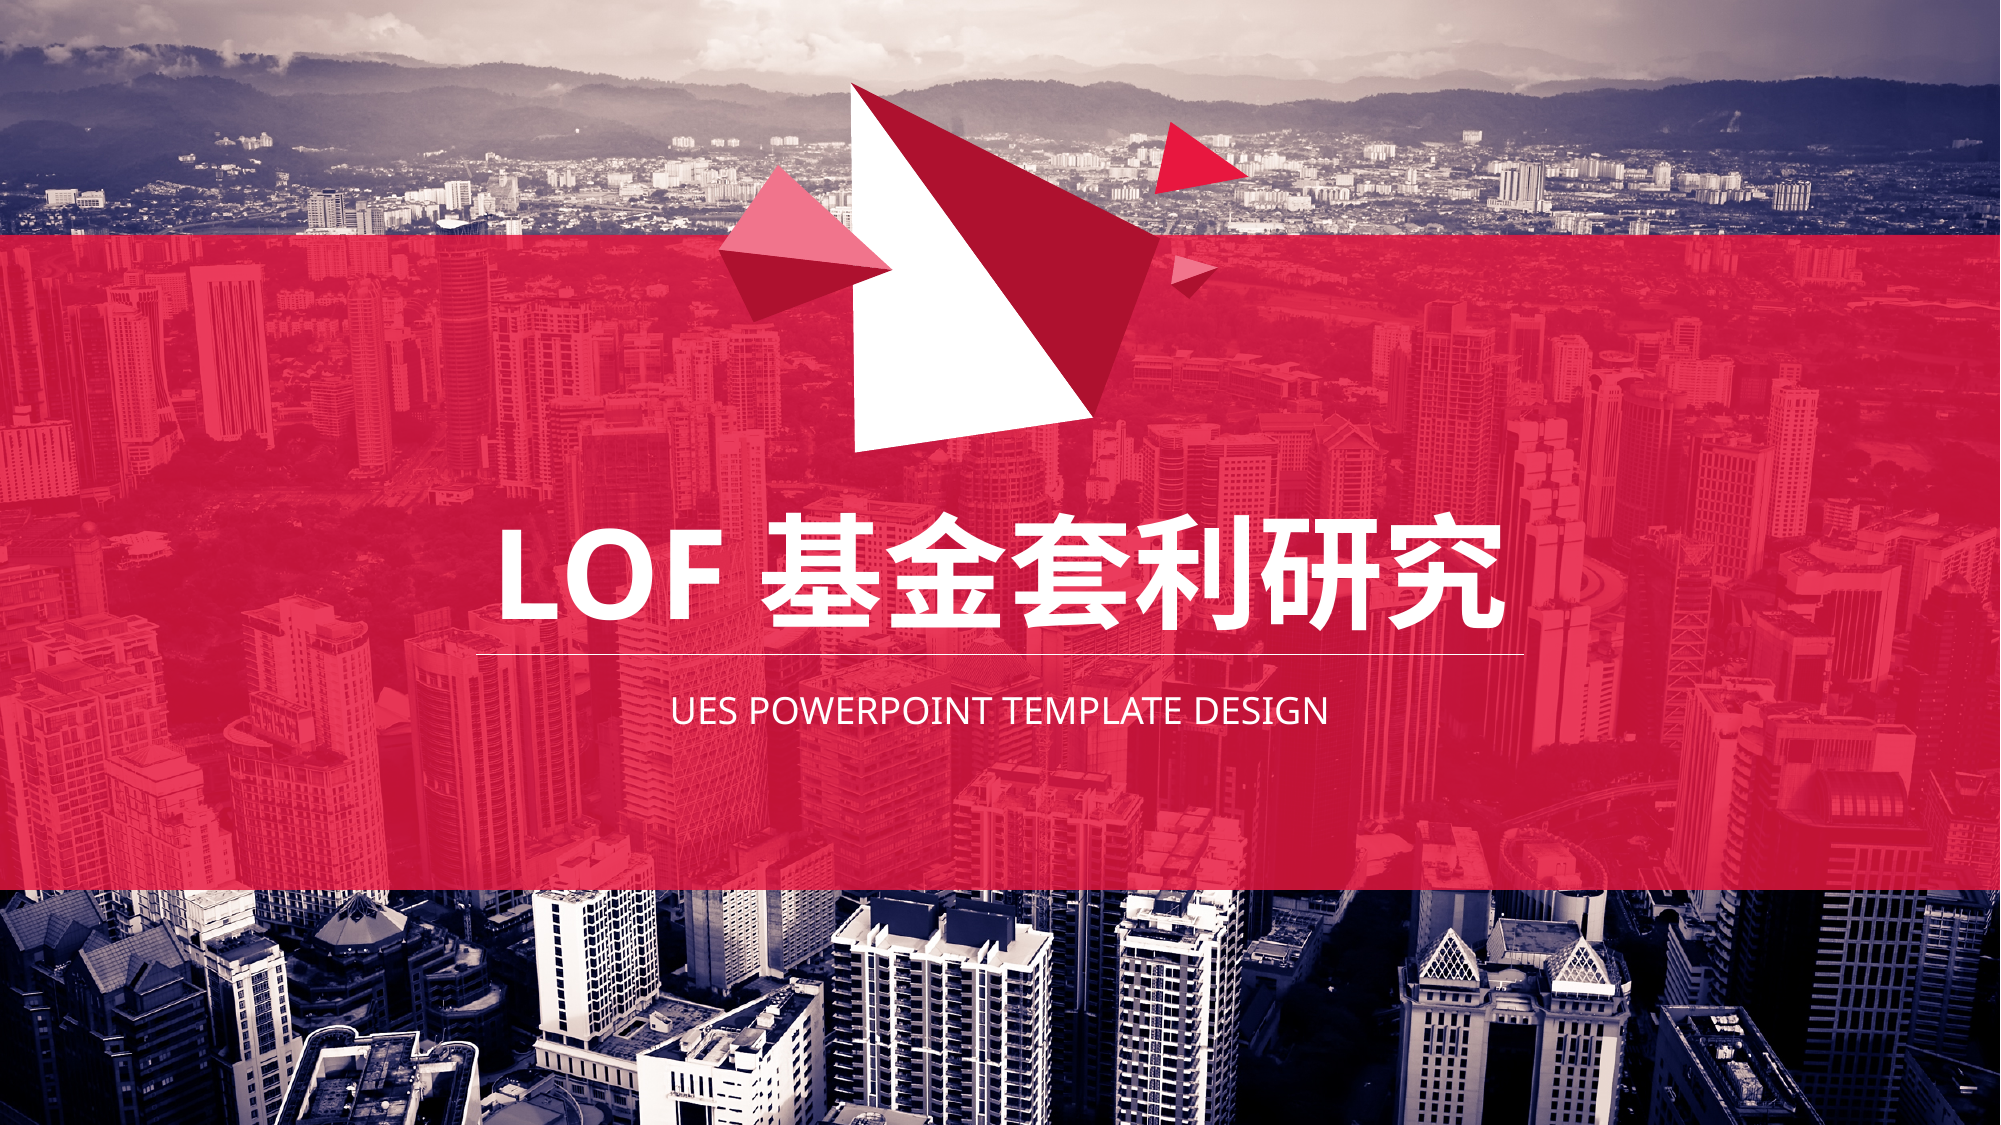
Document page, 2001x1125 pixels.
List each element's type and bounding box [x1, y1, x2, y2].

text_box [207, 487, 1793, 741]
text_box [712, 82, 1250, 453]
picture [0, 0, 2000, 1125]
